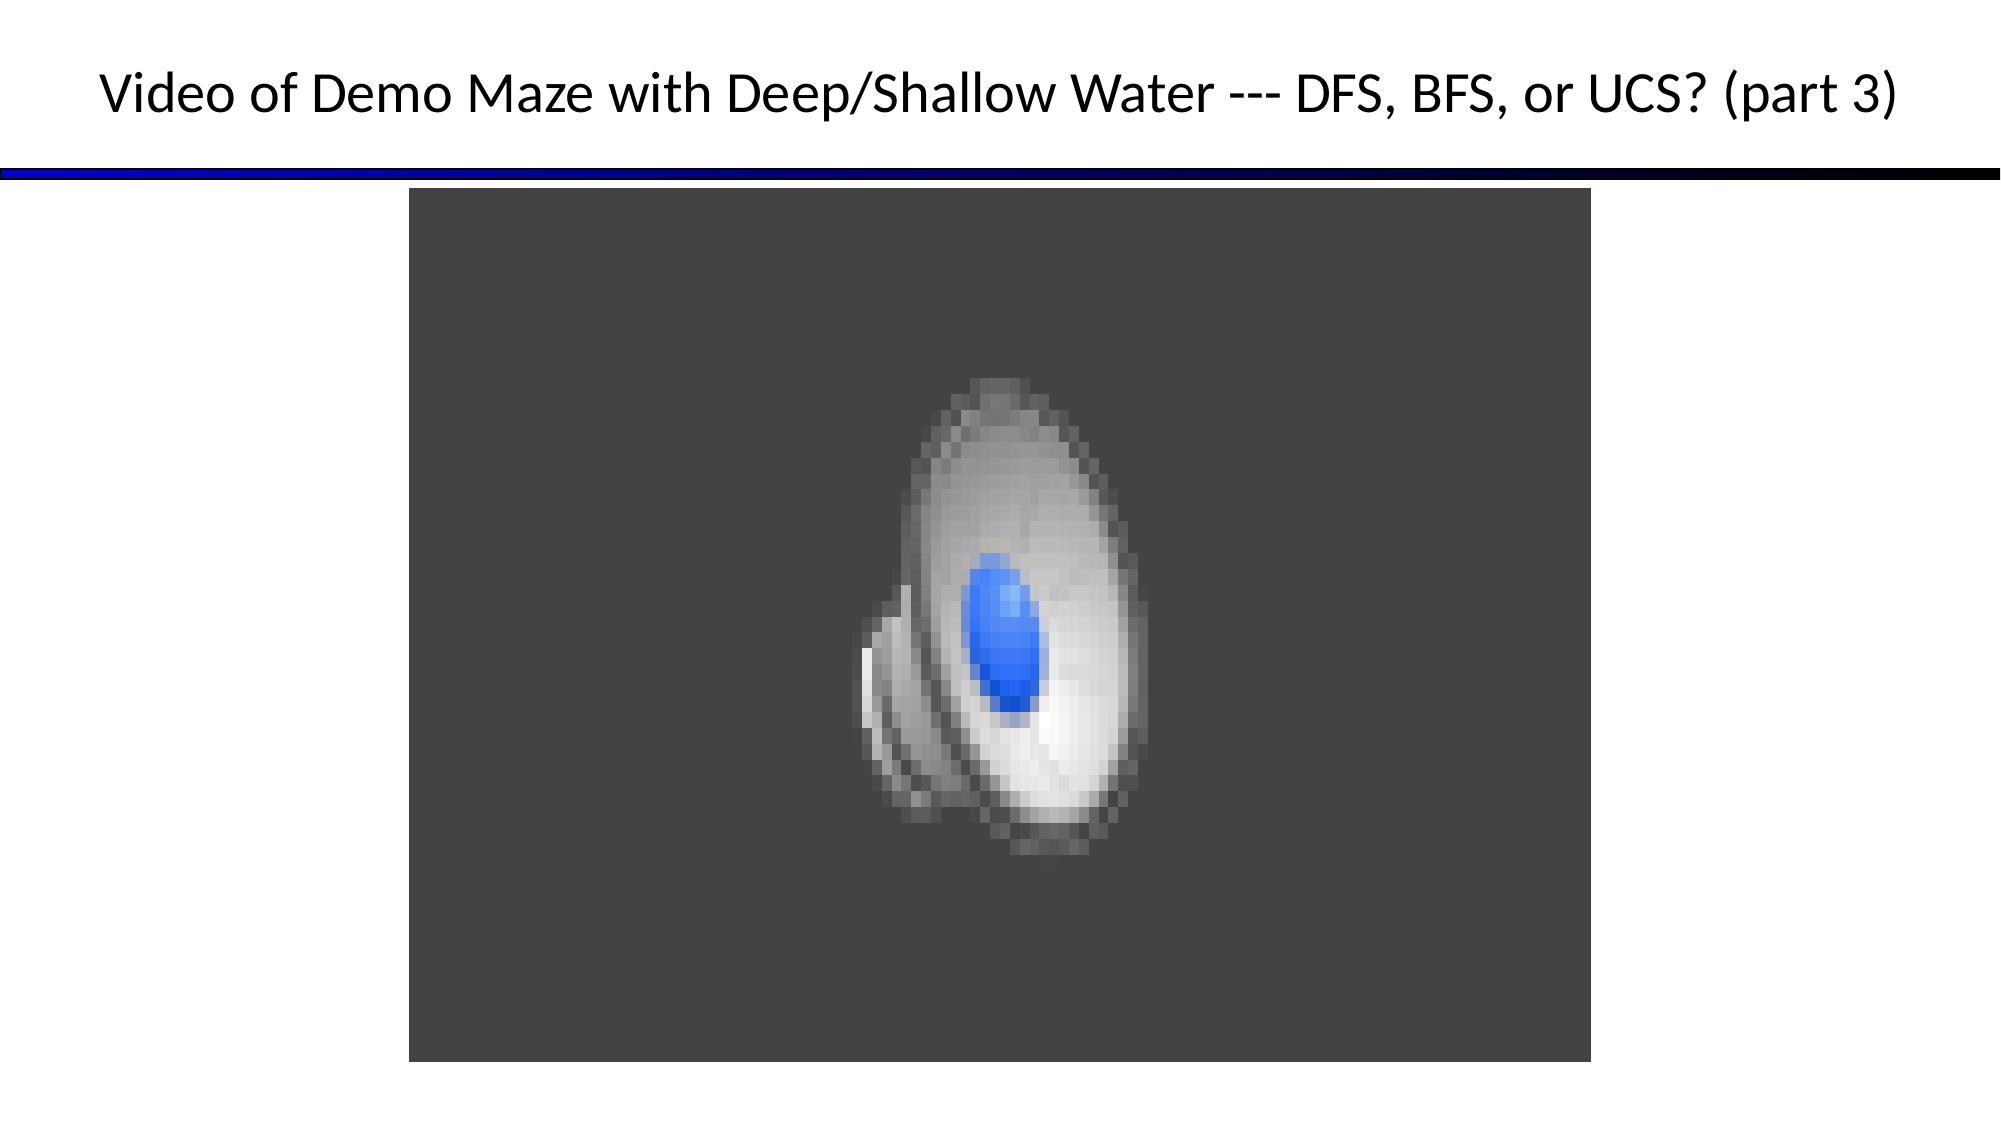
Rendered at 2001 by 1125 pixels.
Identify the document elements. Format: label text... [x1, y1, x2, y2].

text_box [407, 187, 1593, 1063]
title Video of Demo Maze with Deep/Shallow Water --- DFS, BFS, or UCS? (part 3) [0, 0, 2000, 184]
